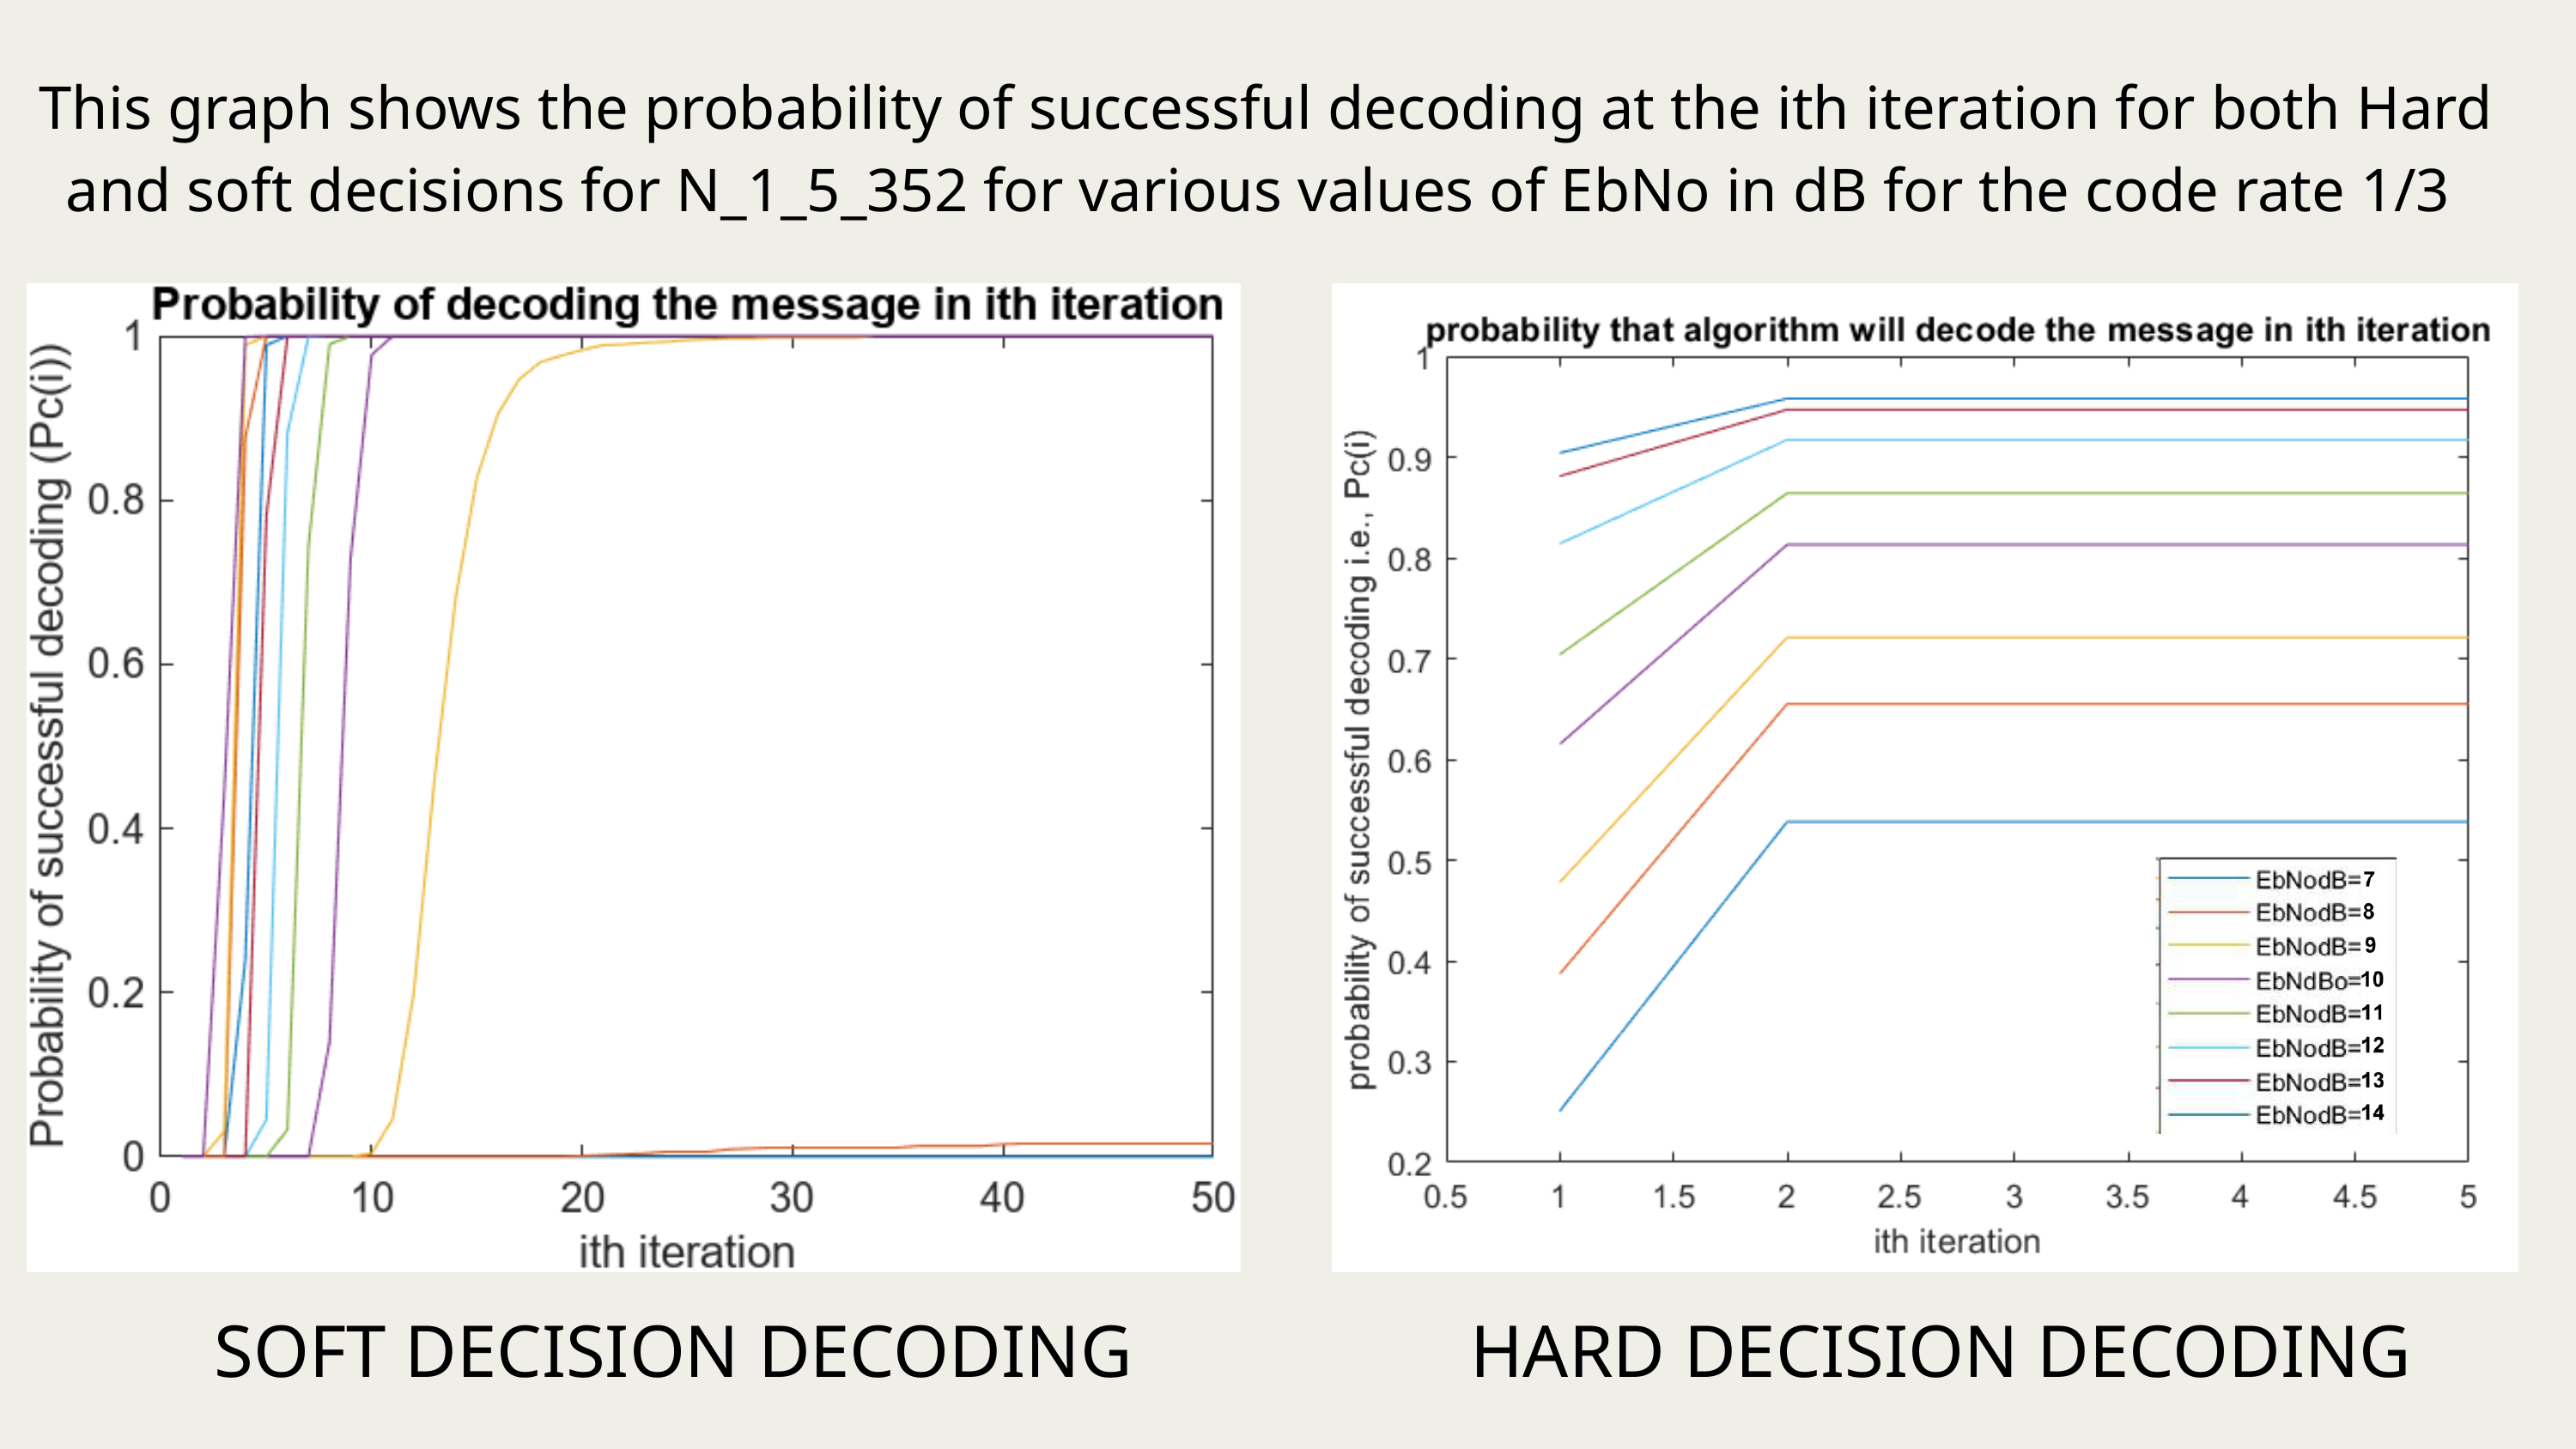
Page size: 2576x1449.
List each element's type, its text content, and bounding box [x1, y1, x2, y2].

text_box This graph shows the probability of successful decoding at the ith iteration for both Hard and soft decisions for N_1_5_352 for various values of EbNo in dB for the code rate 1/3 [27, 58, 2506, 224]
text_box [1332, 283, 2518, 1272]
text_box HARD DECISION DECODING [1364, 1291, 2518, 1392]
text_box SOFT DECISION DECODING [96, 1291, 1251, 1392]
text_box [2142, 856, 2409, 1134]
text_box [27, 283, 1241, 1272]
